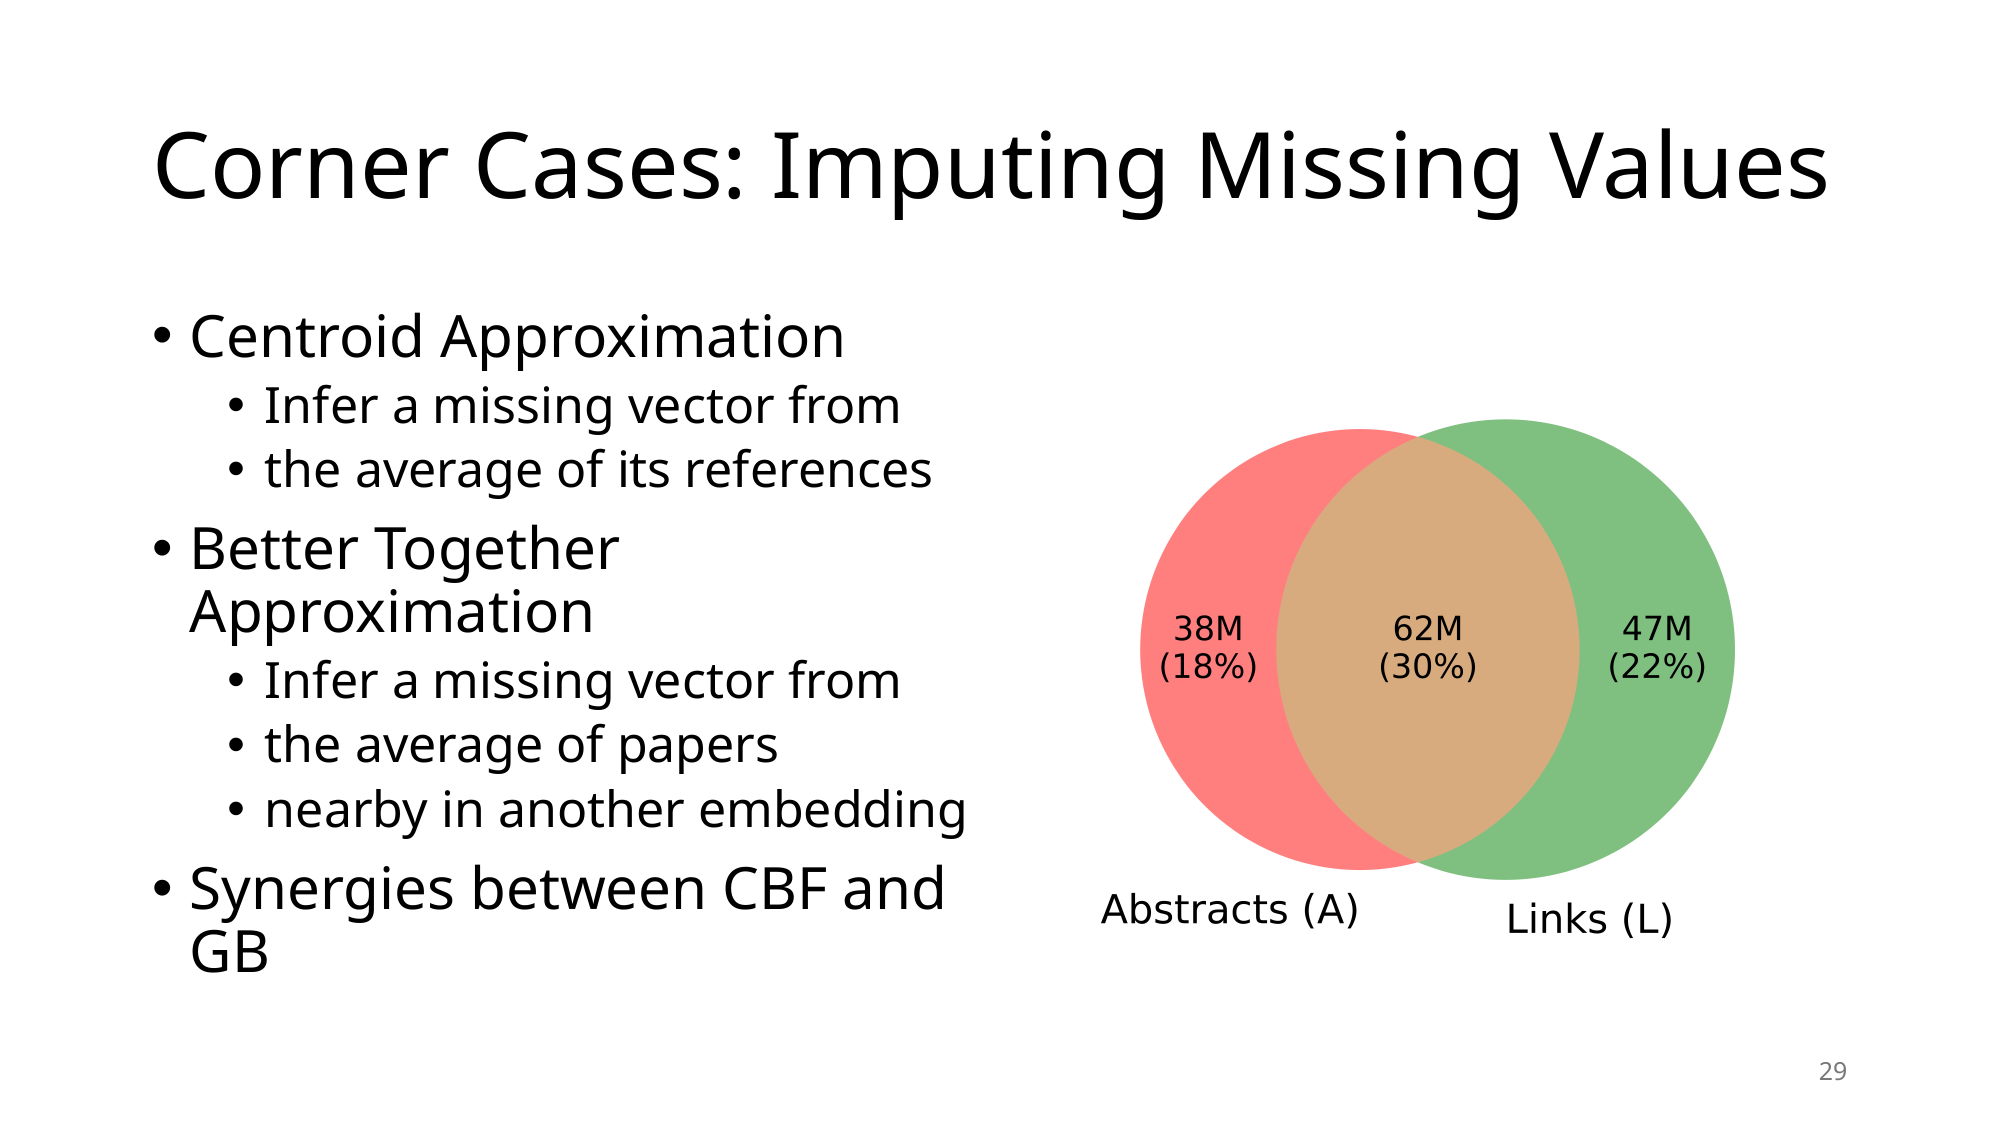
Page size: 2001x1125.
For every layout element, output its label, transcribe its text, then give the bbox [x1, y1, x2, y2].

title Corner Cases: Imputing Missing Values [137, 59, 1863, 278]
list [1077, 356, 1798, 956]
slide_number 29 [1412, 1042, 1863, 1103]
list Centroid Approximation Infer a missing vector from the average of its references Better Together Approximation Infer a missing vector from the average of papers nearby in another embedding Synergies between CBF and GB [137, 299, 988, 1014]
